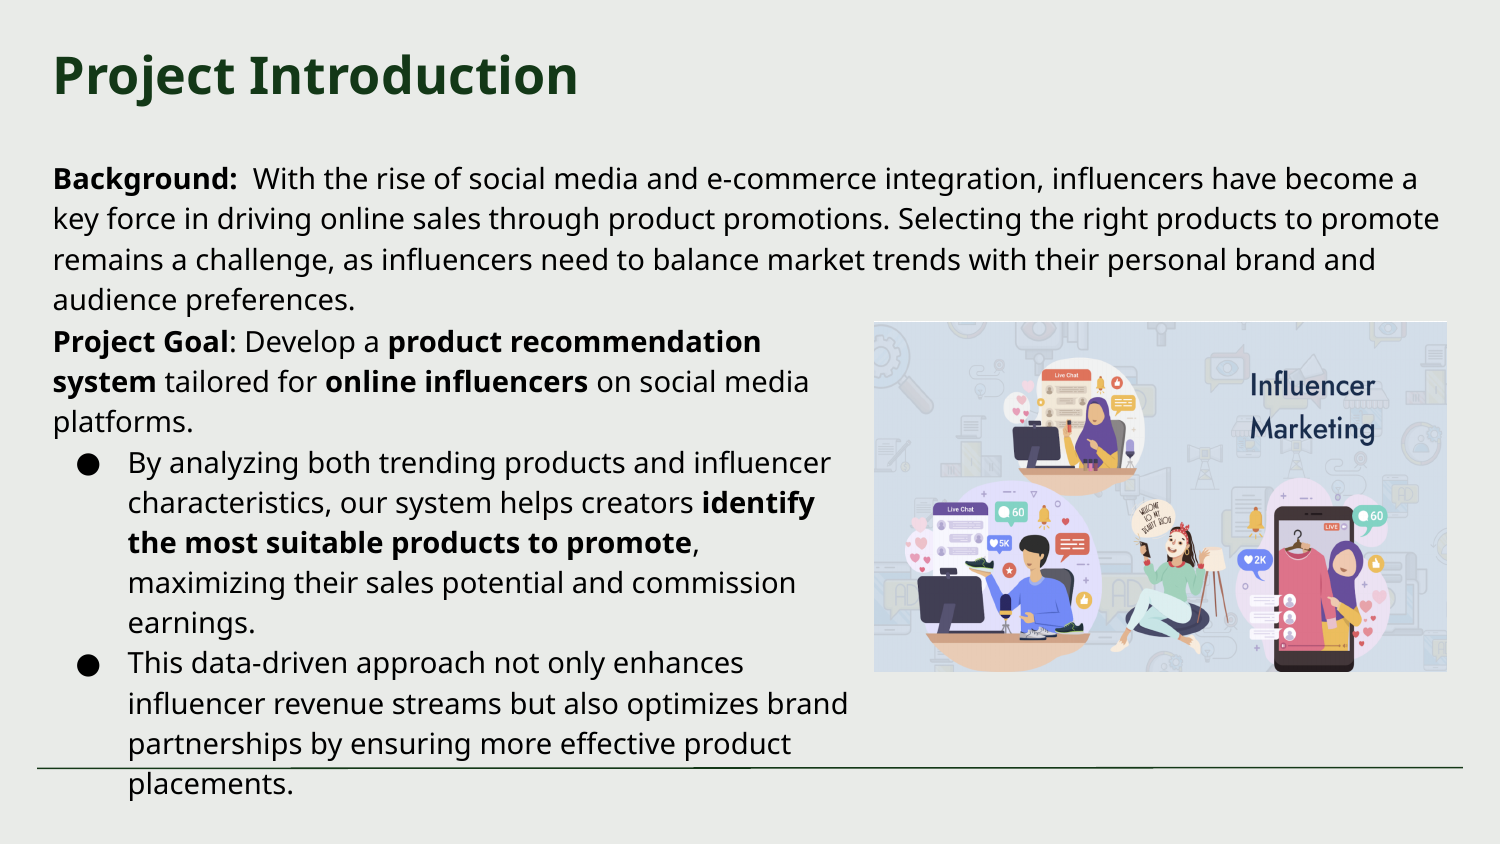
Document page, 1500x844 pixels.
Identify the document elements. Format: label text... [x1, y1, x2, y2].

subtitle Project Goal: Develop a product recommendation system tailored for online influencers on social media platforms. By analyzing both trending products and influencer characteristics, our system helps creators identify the most suitable products to promote, maximizing their sales potential and commission earnings. This data-driven approach not only enhances influencer revenue streams but also optimizes brand partnerships by ensuring more effective product placements. [37, 303, 875, 690]
subtitle Background: With the rise of social media and e-commerce integration, influencers have become a key force in driving online sales through product promotions. Selecting the right products to promote remains a challenge, as influencers need to balance market trends with their personal brand and audience preferences. [37, 140, 1463, 304]
title Project Introduction [37, 26, 1463, 107]
picture [873, 321, 1447, 672]
